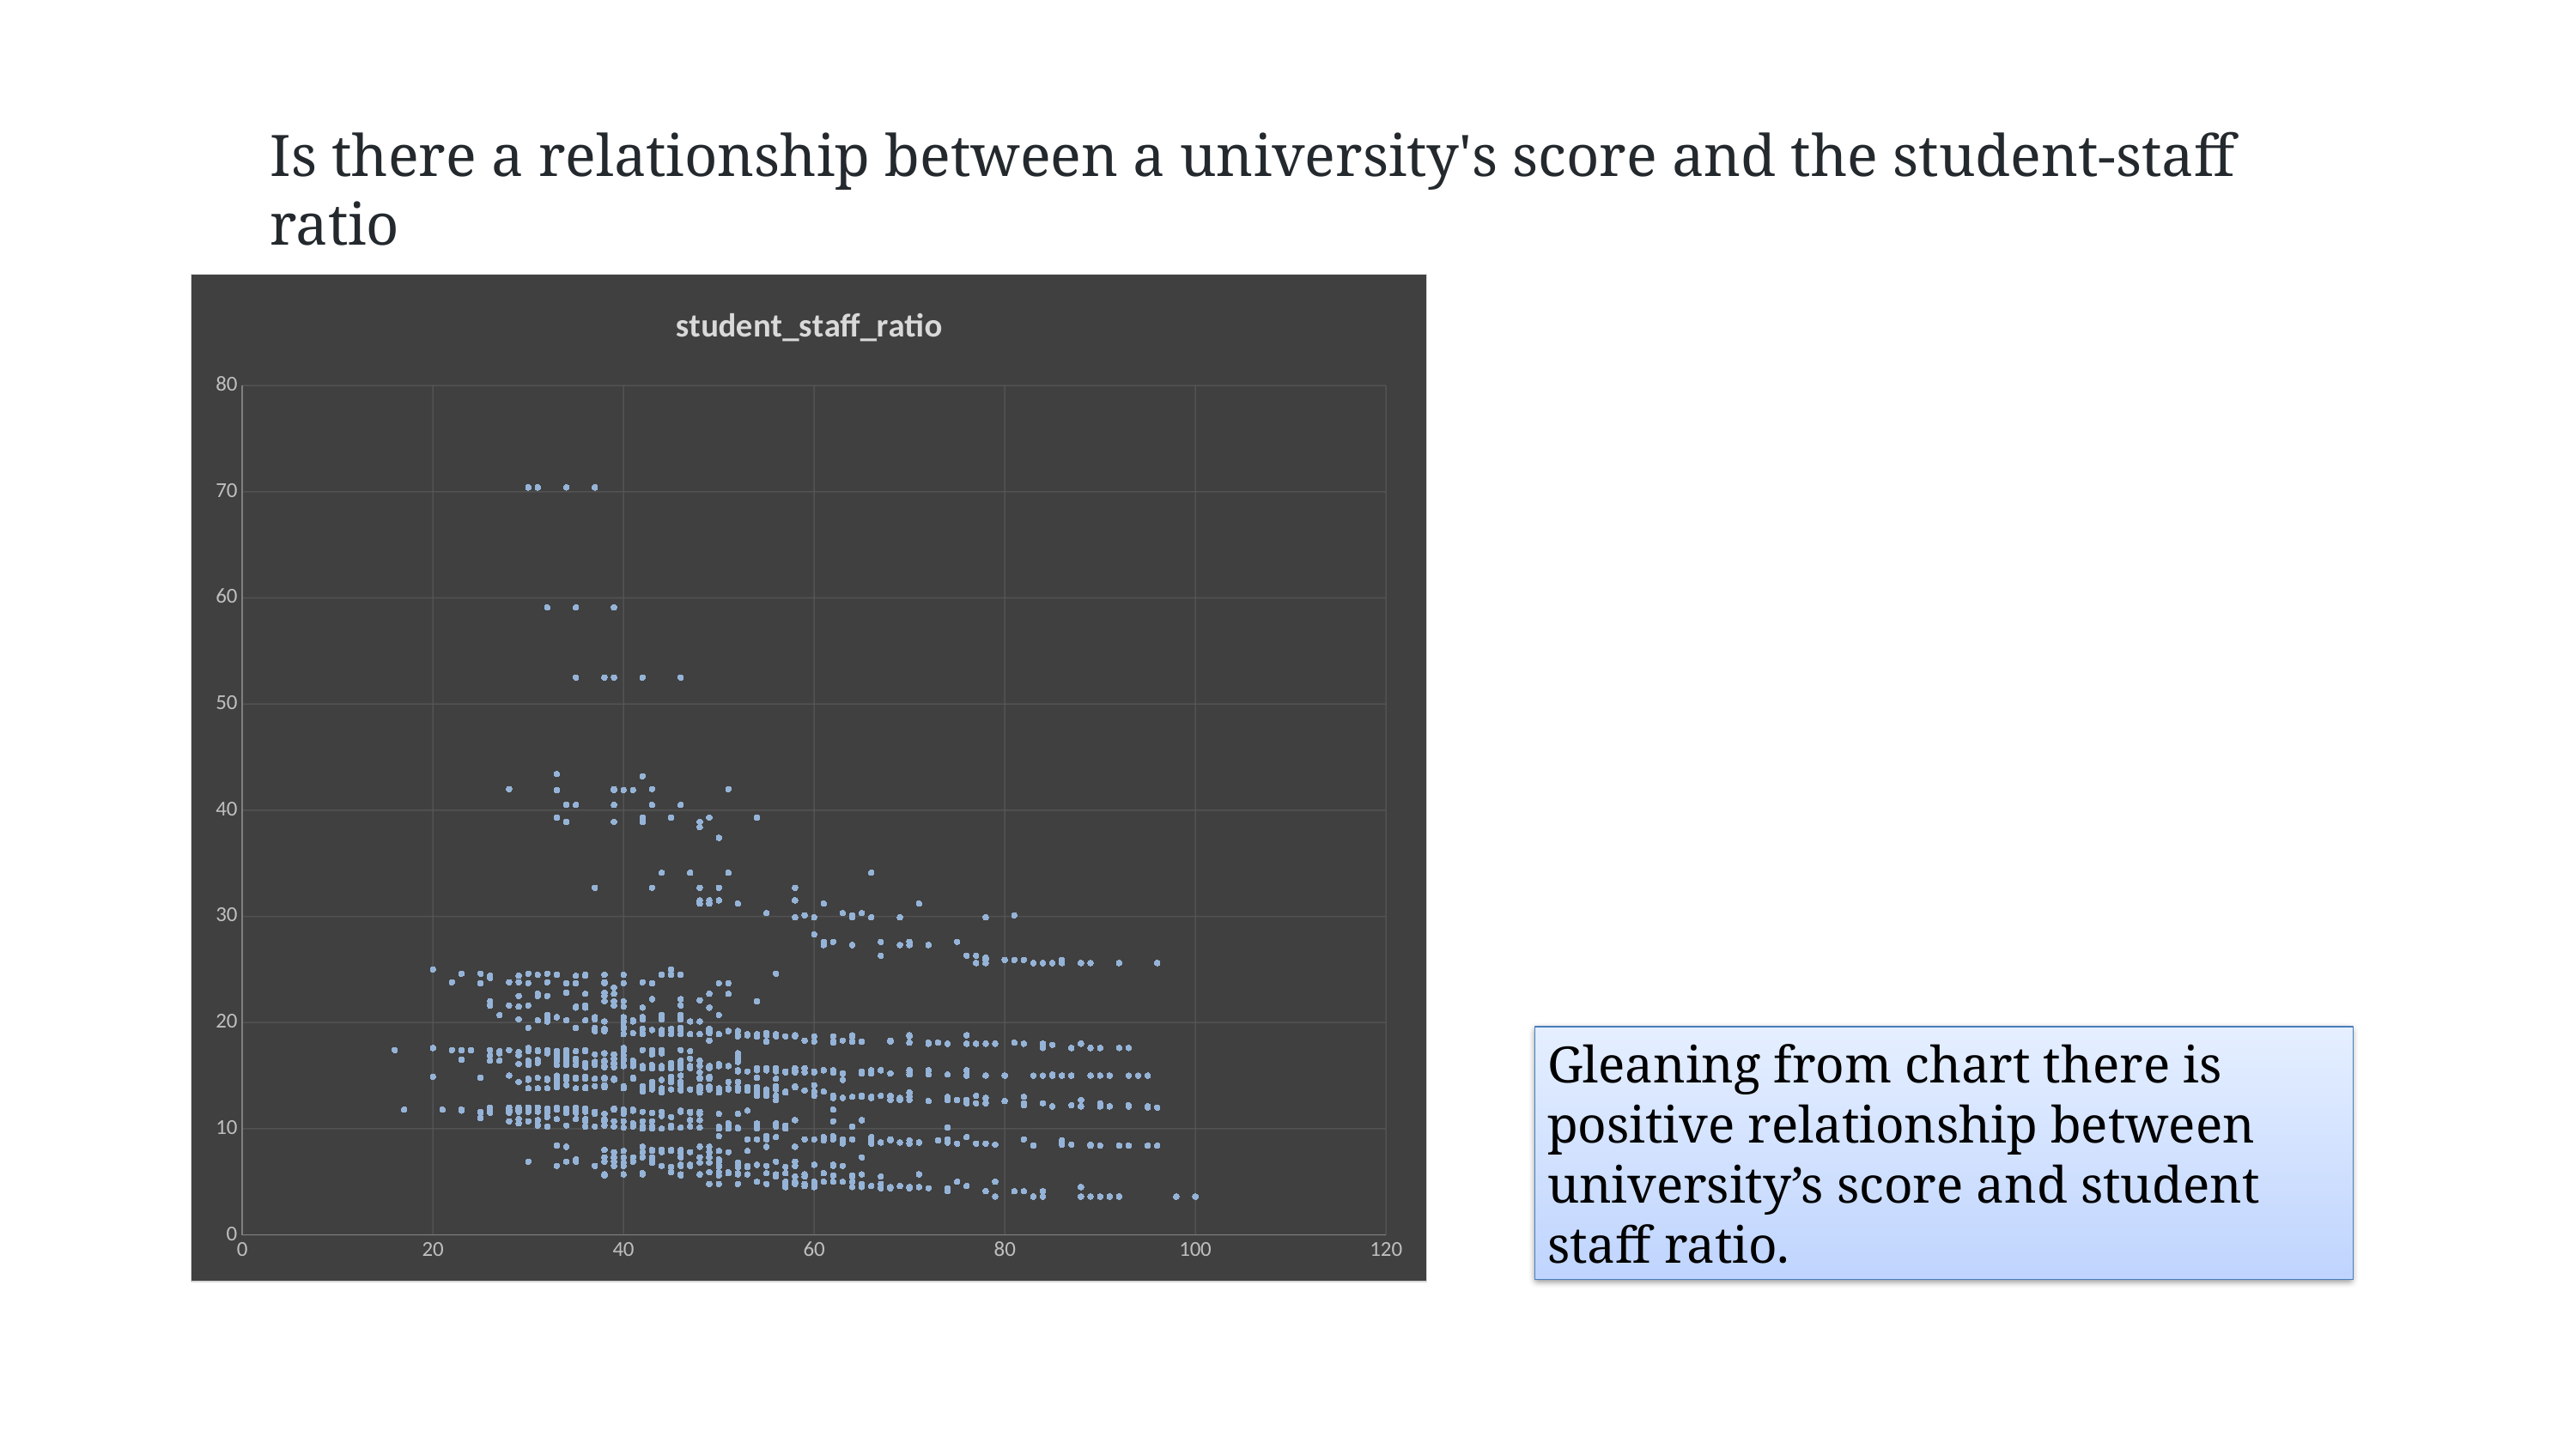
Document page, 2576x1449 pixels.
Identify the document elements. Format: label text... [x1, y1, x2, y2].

text_box Gleaning from chart there is positive relationship between university’s score and student staff ratio. [1534, 1026, 2354, 1280]
chart [190, 273, 1428, 1283]
text_box Is there a relationship between a university's score and the student-staff ratio [258, 112, 2275, 263]
